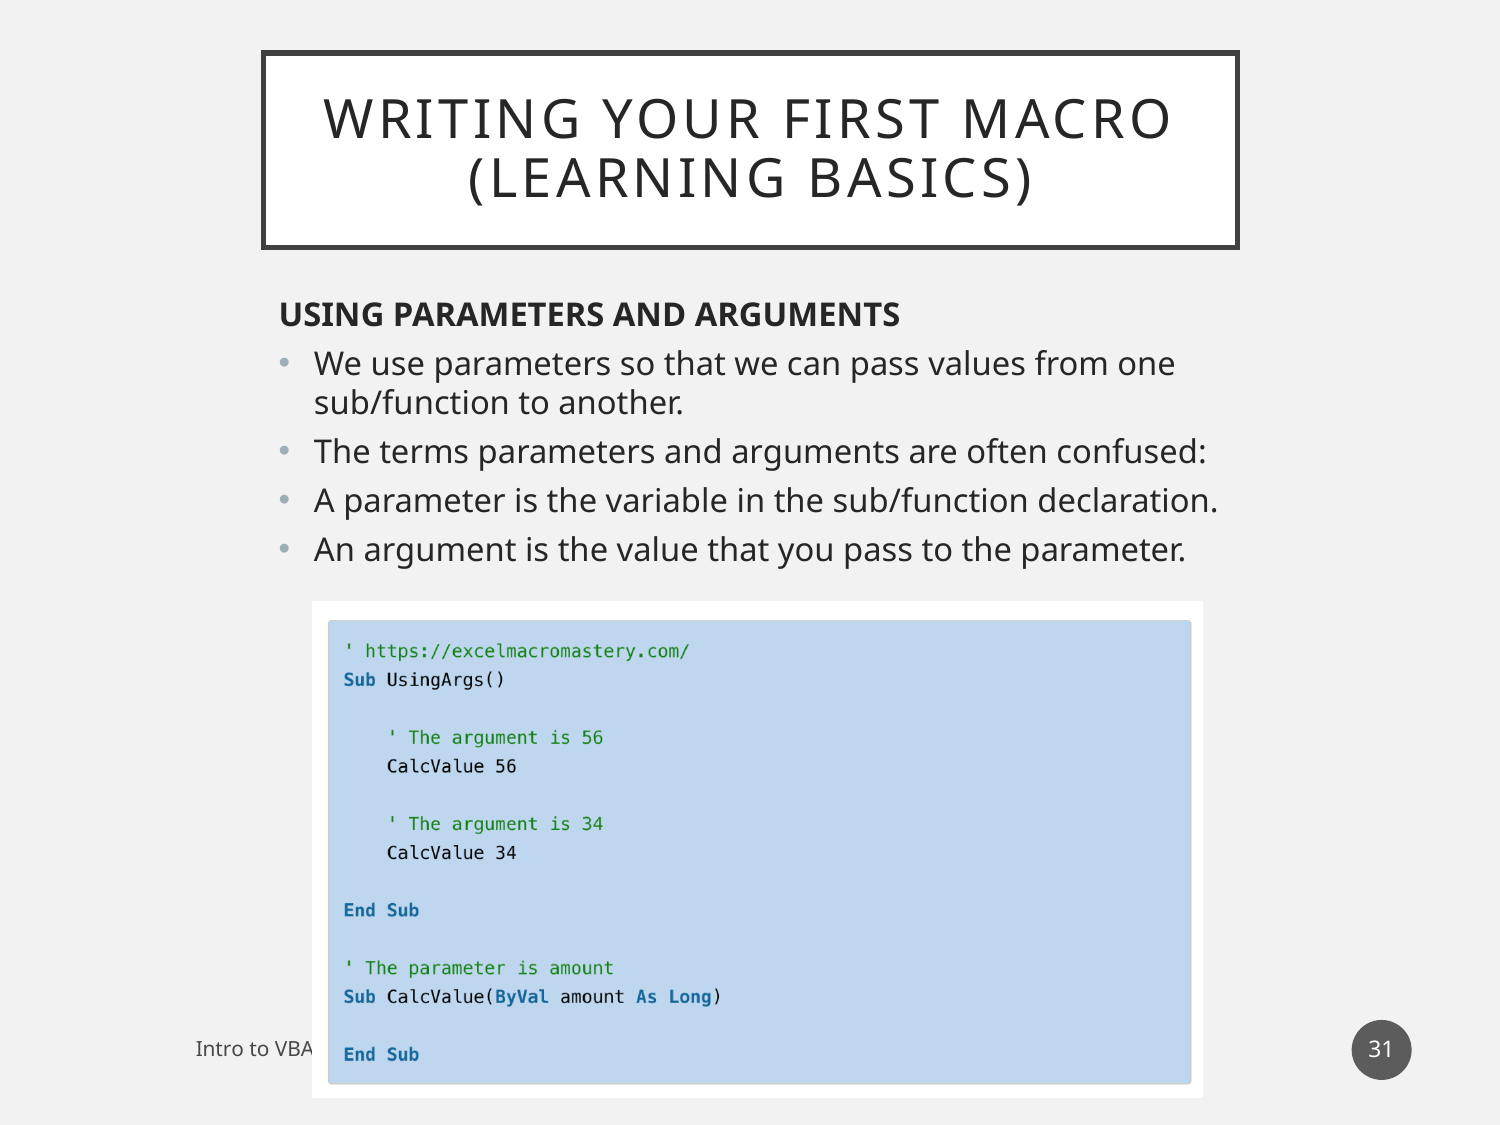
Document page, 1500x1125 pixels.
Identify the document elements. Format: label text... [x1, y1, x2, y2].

list USING PARAMETERS AND ARGUMENTS We use parameters so that we can pass values from one sub/function to another. The terms parameters and arguments are often confused: A parameter is the variable in the sub/function declaration. An argument is the value that you pass to the parameter. [263, 286, 1238, 677]
footer Intro to VBA [180, 1023, 312, 1076]
slide_number 31 [1351, 1019, 1412, 1080]
title Writing Your First Macro (Learning Basics) [261, 50, 1240, 250]
picture [312, 601, 1203, 1098]
